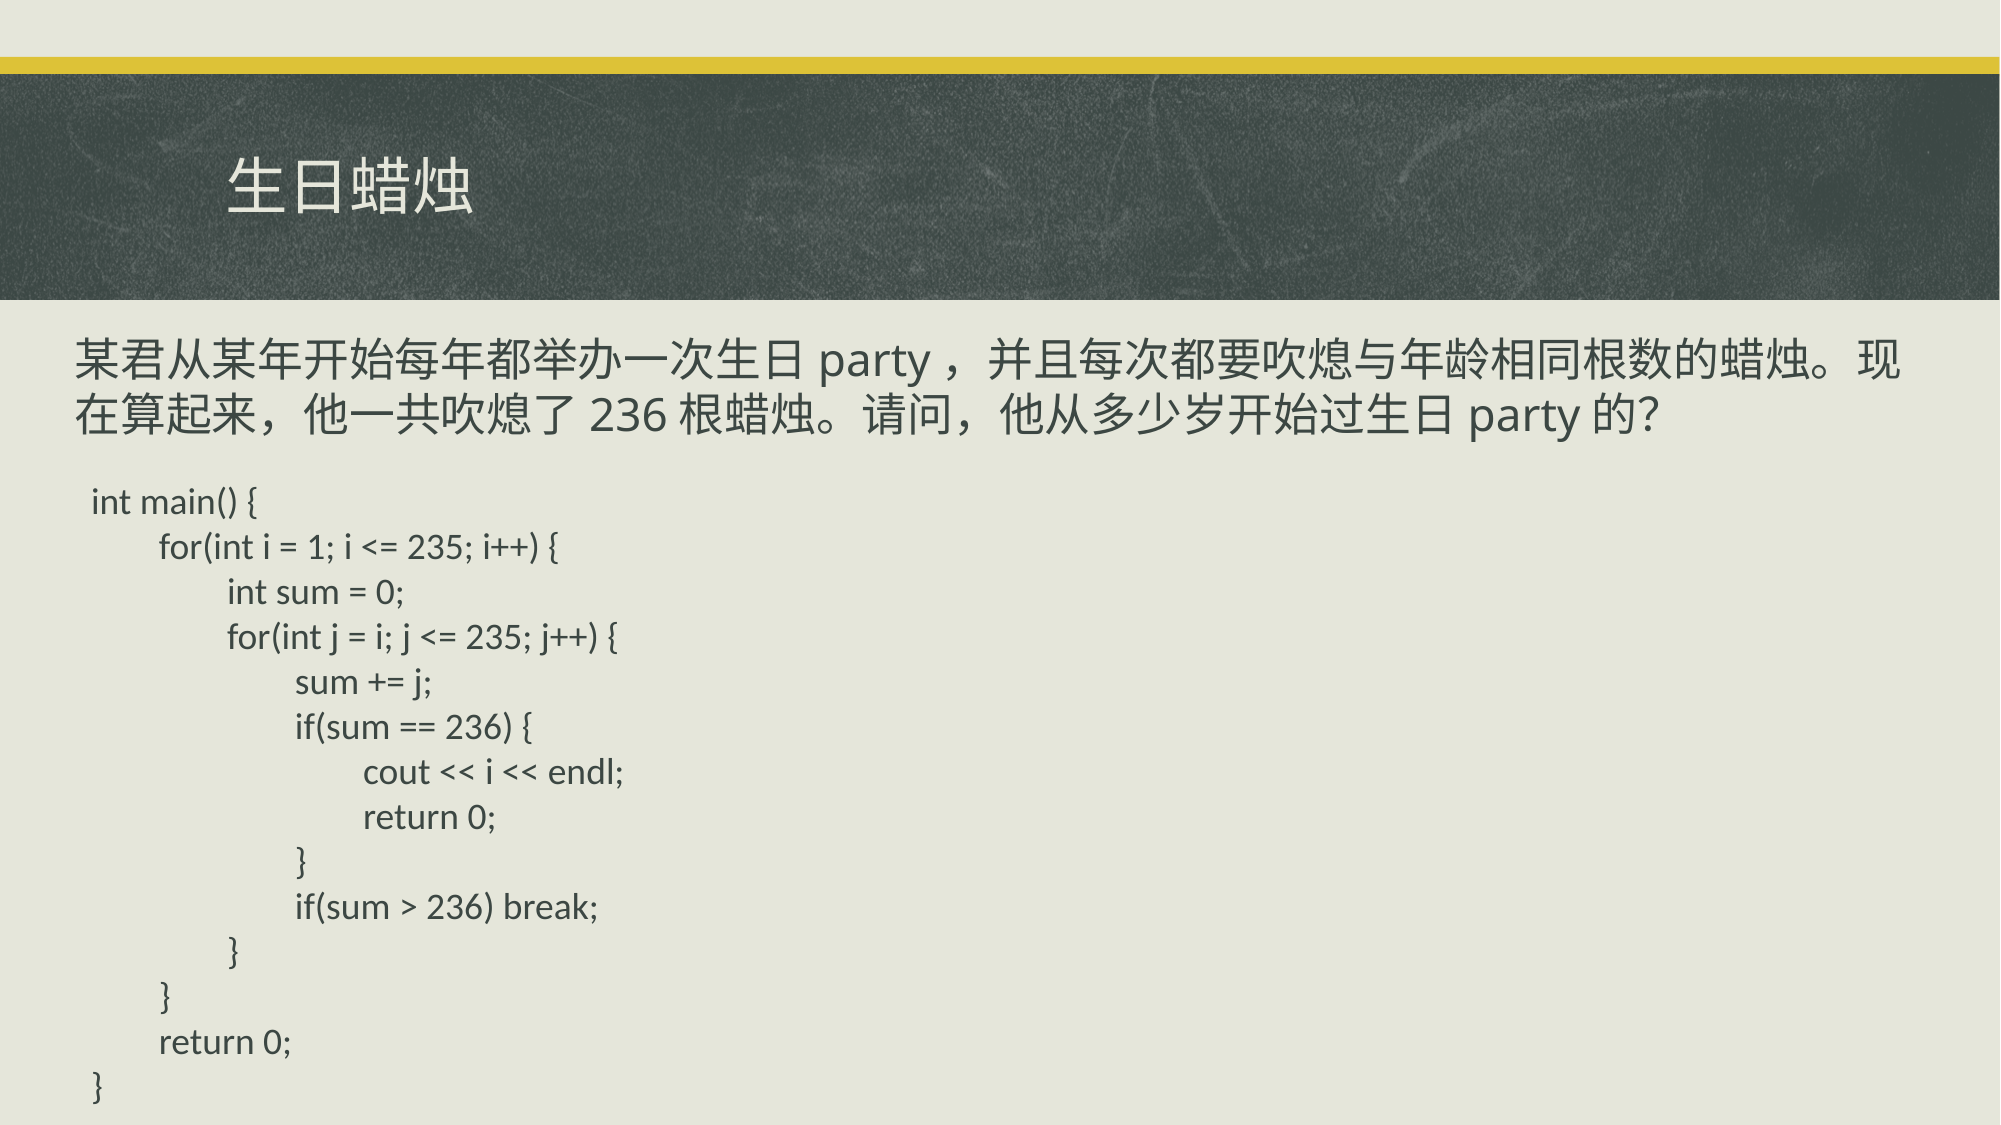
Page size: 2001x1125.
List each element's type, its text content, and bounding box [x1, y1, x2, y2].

title 生日蜡烛 [210, 76, 1790, 300]
text_box int main() { for(int i = 1; i <= 235; i++) { int sum = 0; for(int j = i; j <= 235; j++) { sum += j; if(sum == 236) { cout << i << endl; return 0; } if(sum > 236) break; } } return 0; } [76, 469, 1903, 1115]
picture [0, 74, 2000, 300]
text_box 某君从某年开始每年都举办一次生日party，并且每次都要吹熄与年龄相同根数的蜡烛。现在算起来，他一共吹熄了236根蜡烛。请问，他从多少岁开始过生日party的？ [59, 323, 1940, 471]
